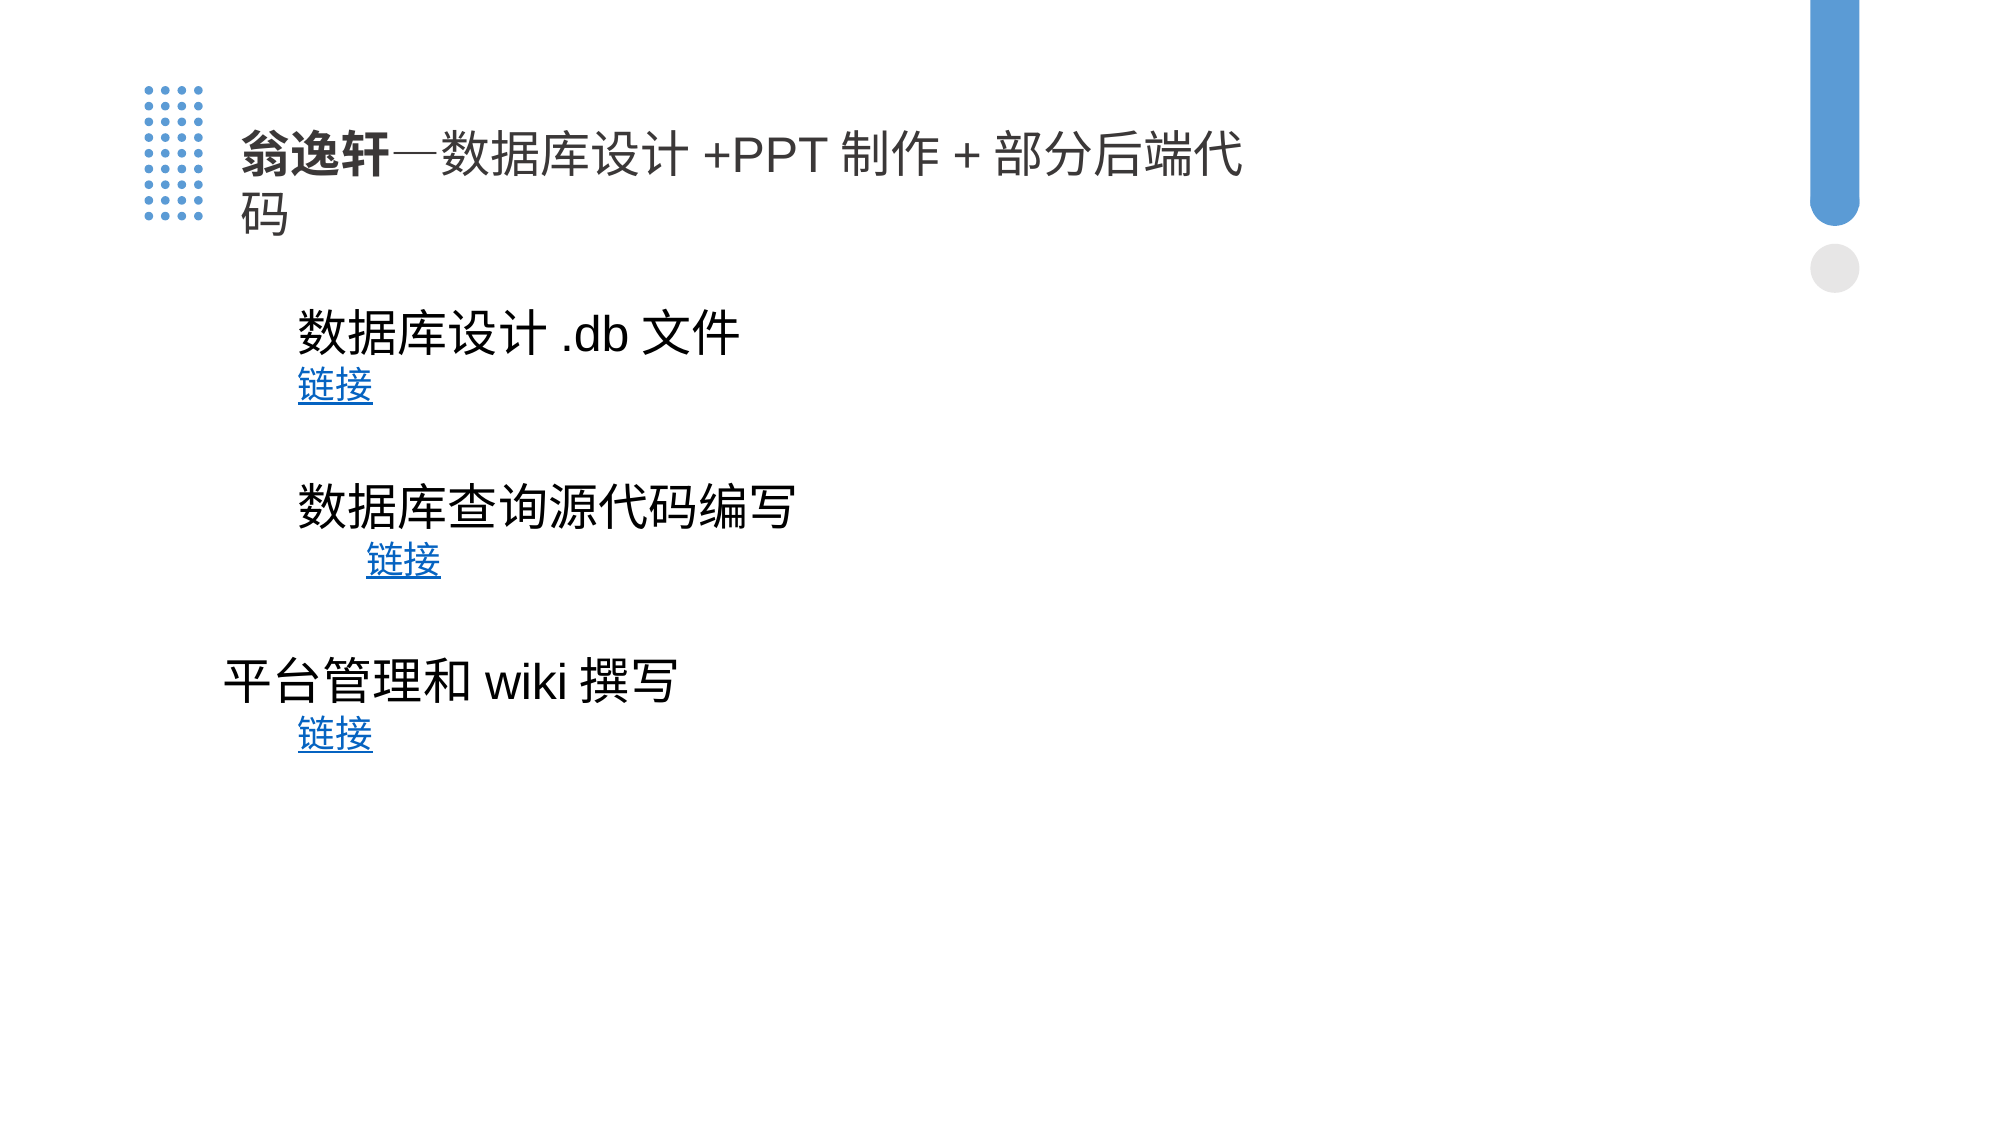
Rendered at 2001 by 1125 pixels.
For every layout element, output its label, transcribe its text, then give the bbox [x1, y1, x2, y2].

text_box 数据库设计.db文件 链接 数据库查询源代码编写 链接 平台管理和wiki撰写 链接 [208, 254, 1671, 772]
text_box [106, 124, 241, 183]
text_box 翁逸轩—数据库设计+PPT制作+部分后端代码 [225, 115, 1265, 196]
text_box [1810, 0, 1860, 293]
